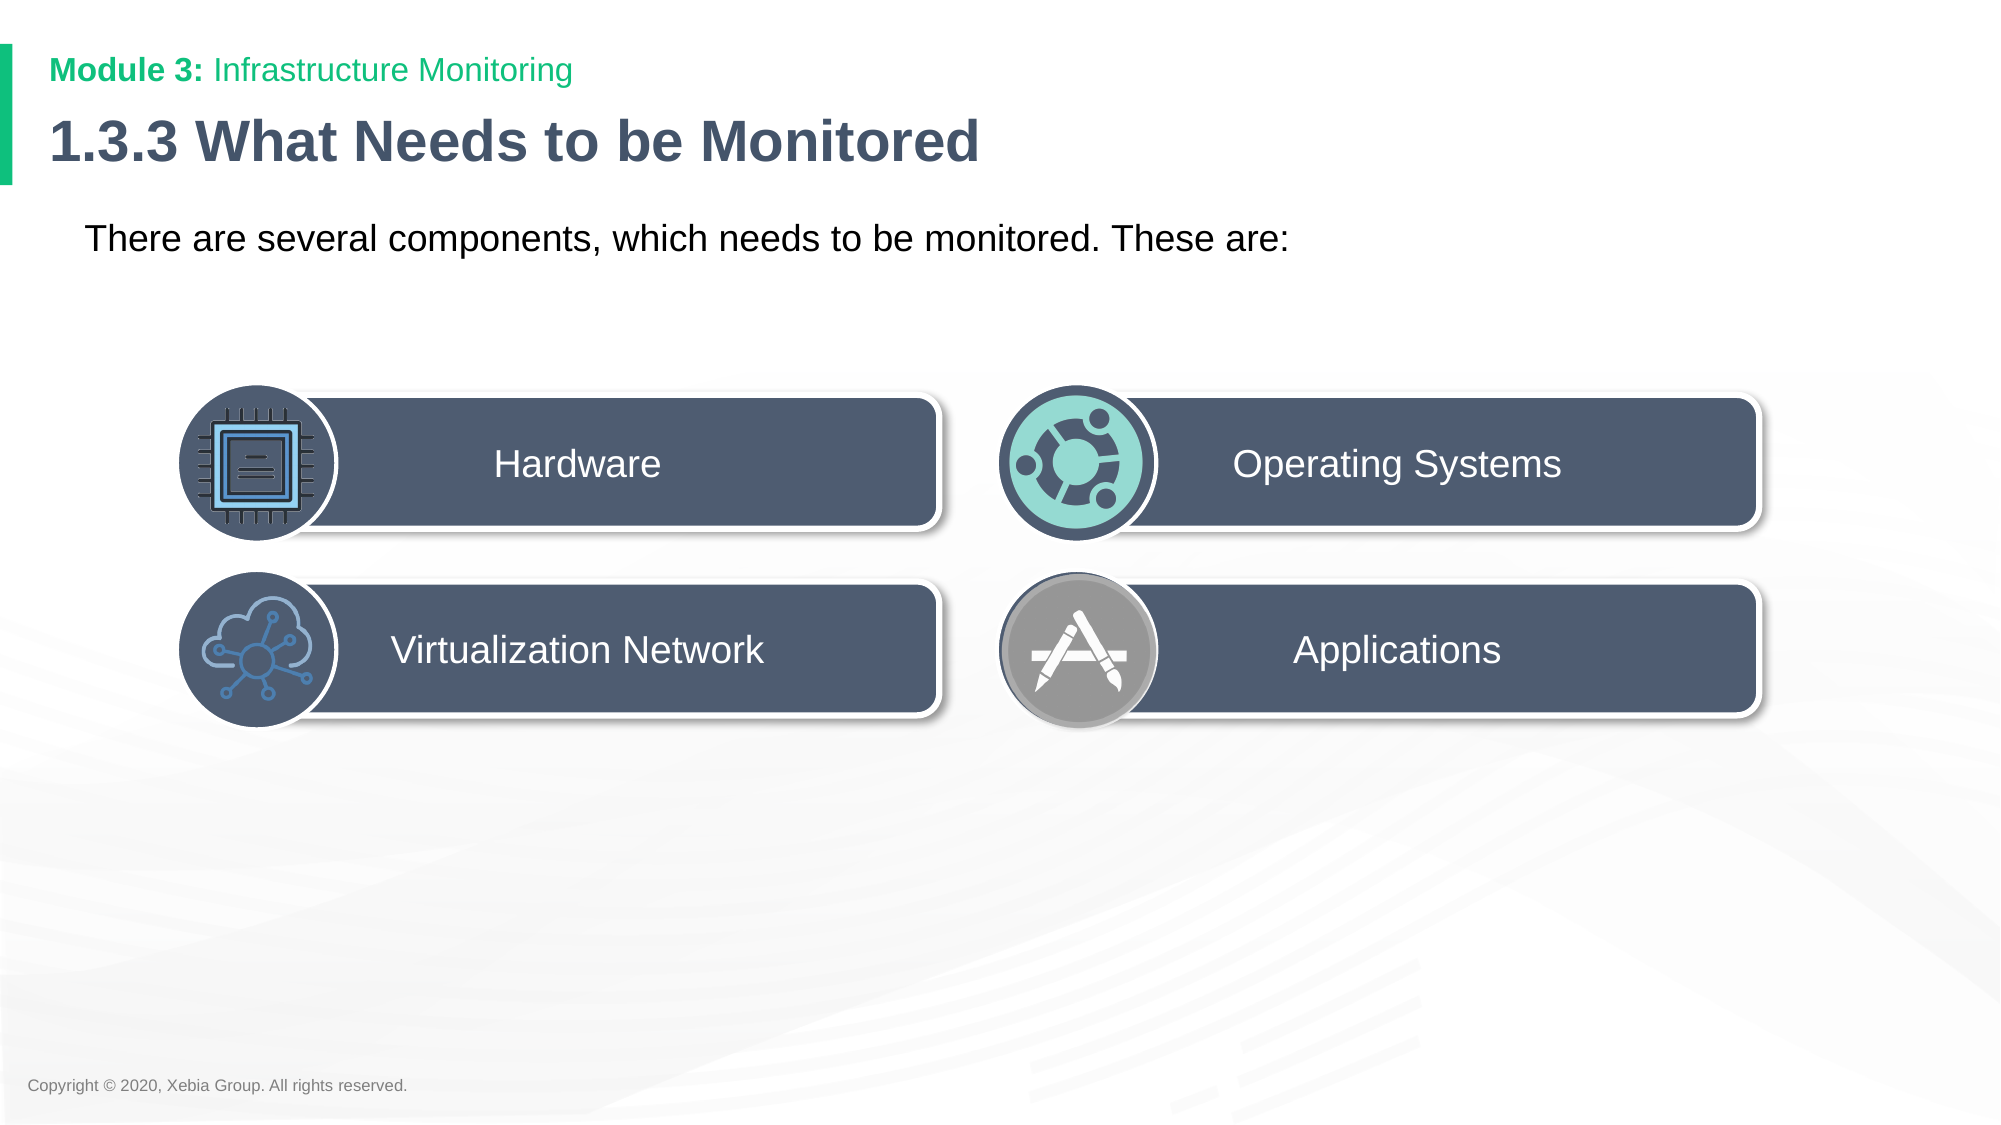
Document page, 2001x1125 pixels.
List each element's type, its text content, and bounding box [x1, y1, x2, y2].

picture [0, 0, 2000, 1125]
title 1.3.3 What Needs to be Monitored [34, 103, 1760, 185]
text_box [1172, 569, 1760, 730]
list There are several components, which needs to be monitored. These are: [84, 214, 1770, 1009]
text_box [176, 569, 940, 730]
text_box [176, 382, 940, 543]
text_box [1158, 382, 1760, 543]
